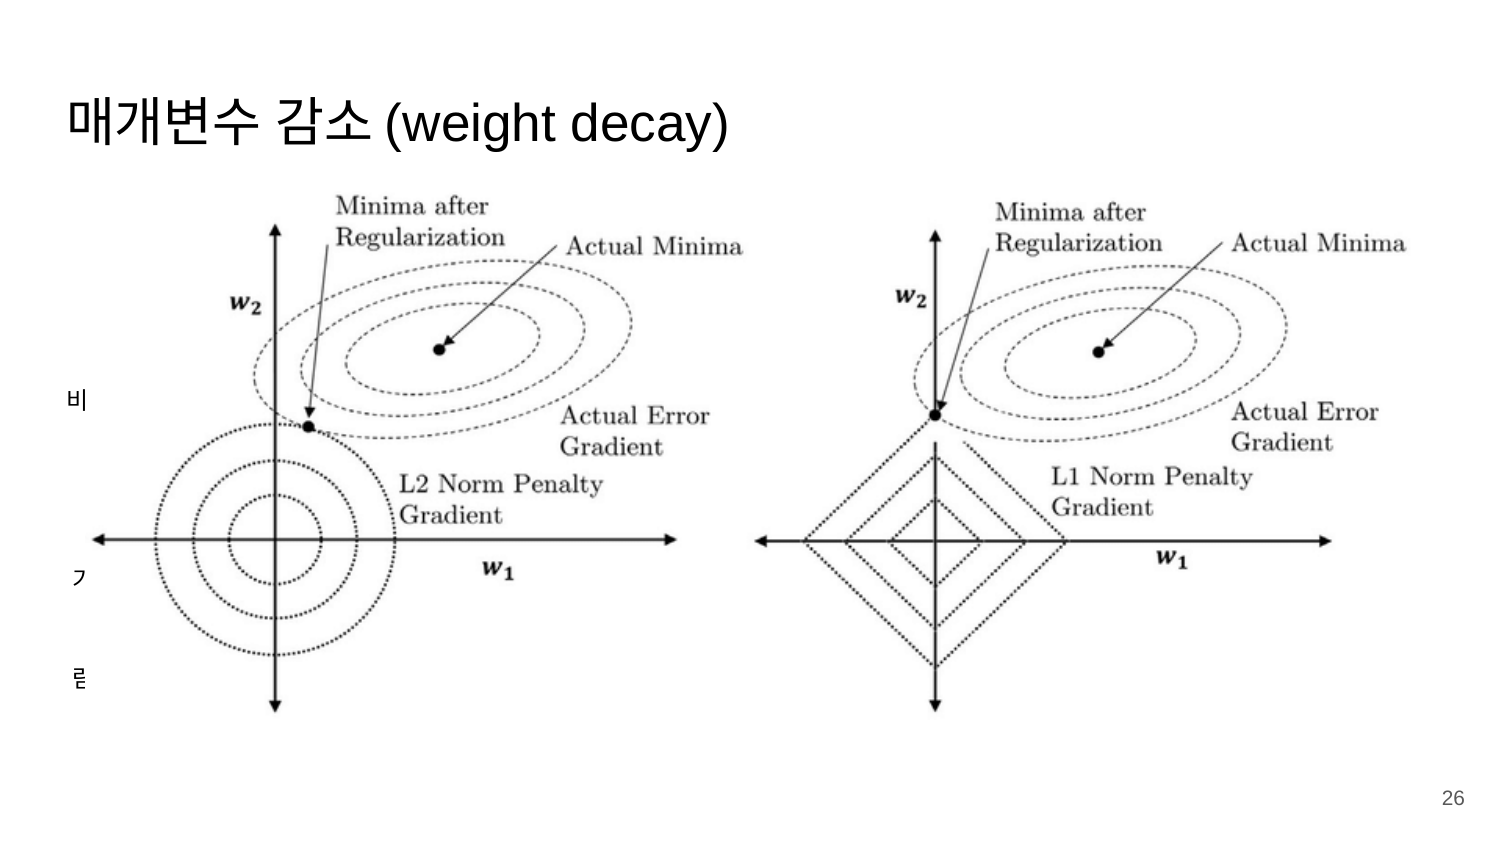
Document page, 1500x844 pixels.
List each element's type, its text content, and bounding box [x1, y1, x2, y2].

list L1 규제(L1 norm) : 가중치 w들의 절대값 합계를 비용 함수에 추가 비용 함수에 모든 가중치에 대해서 를 더한 값을 비용 함수로 사용 L2 규제(L2 norm) : 모든 가중치 w들의 제곱합을 비용 함수에 추가 기존의 비용 함수에 모든 가중치에 대해서 을 더한 값을 비용 함수로 사용 람다는 하이퍼파라미터로 이 값이 커질수록 큰 가중치에 대한 페널티가 강해짐 [51, 189, 1449, 750]
title 매개변수 감소(weight decay) [51, 72, 1449, 167]
picture [85, 187, 1415, 720]
slide_number ‹#› [1389, 764, 1480, 830]
